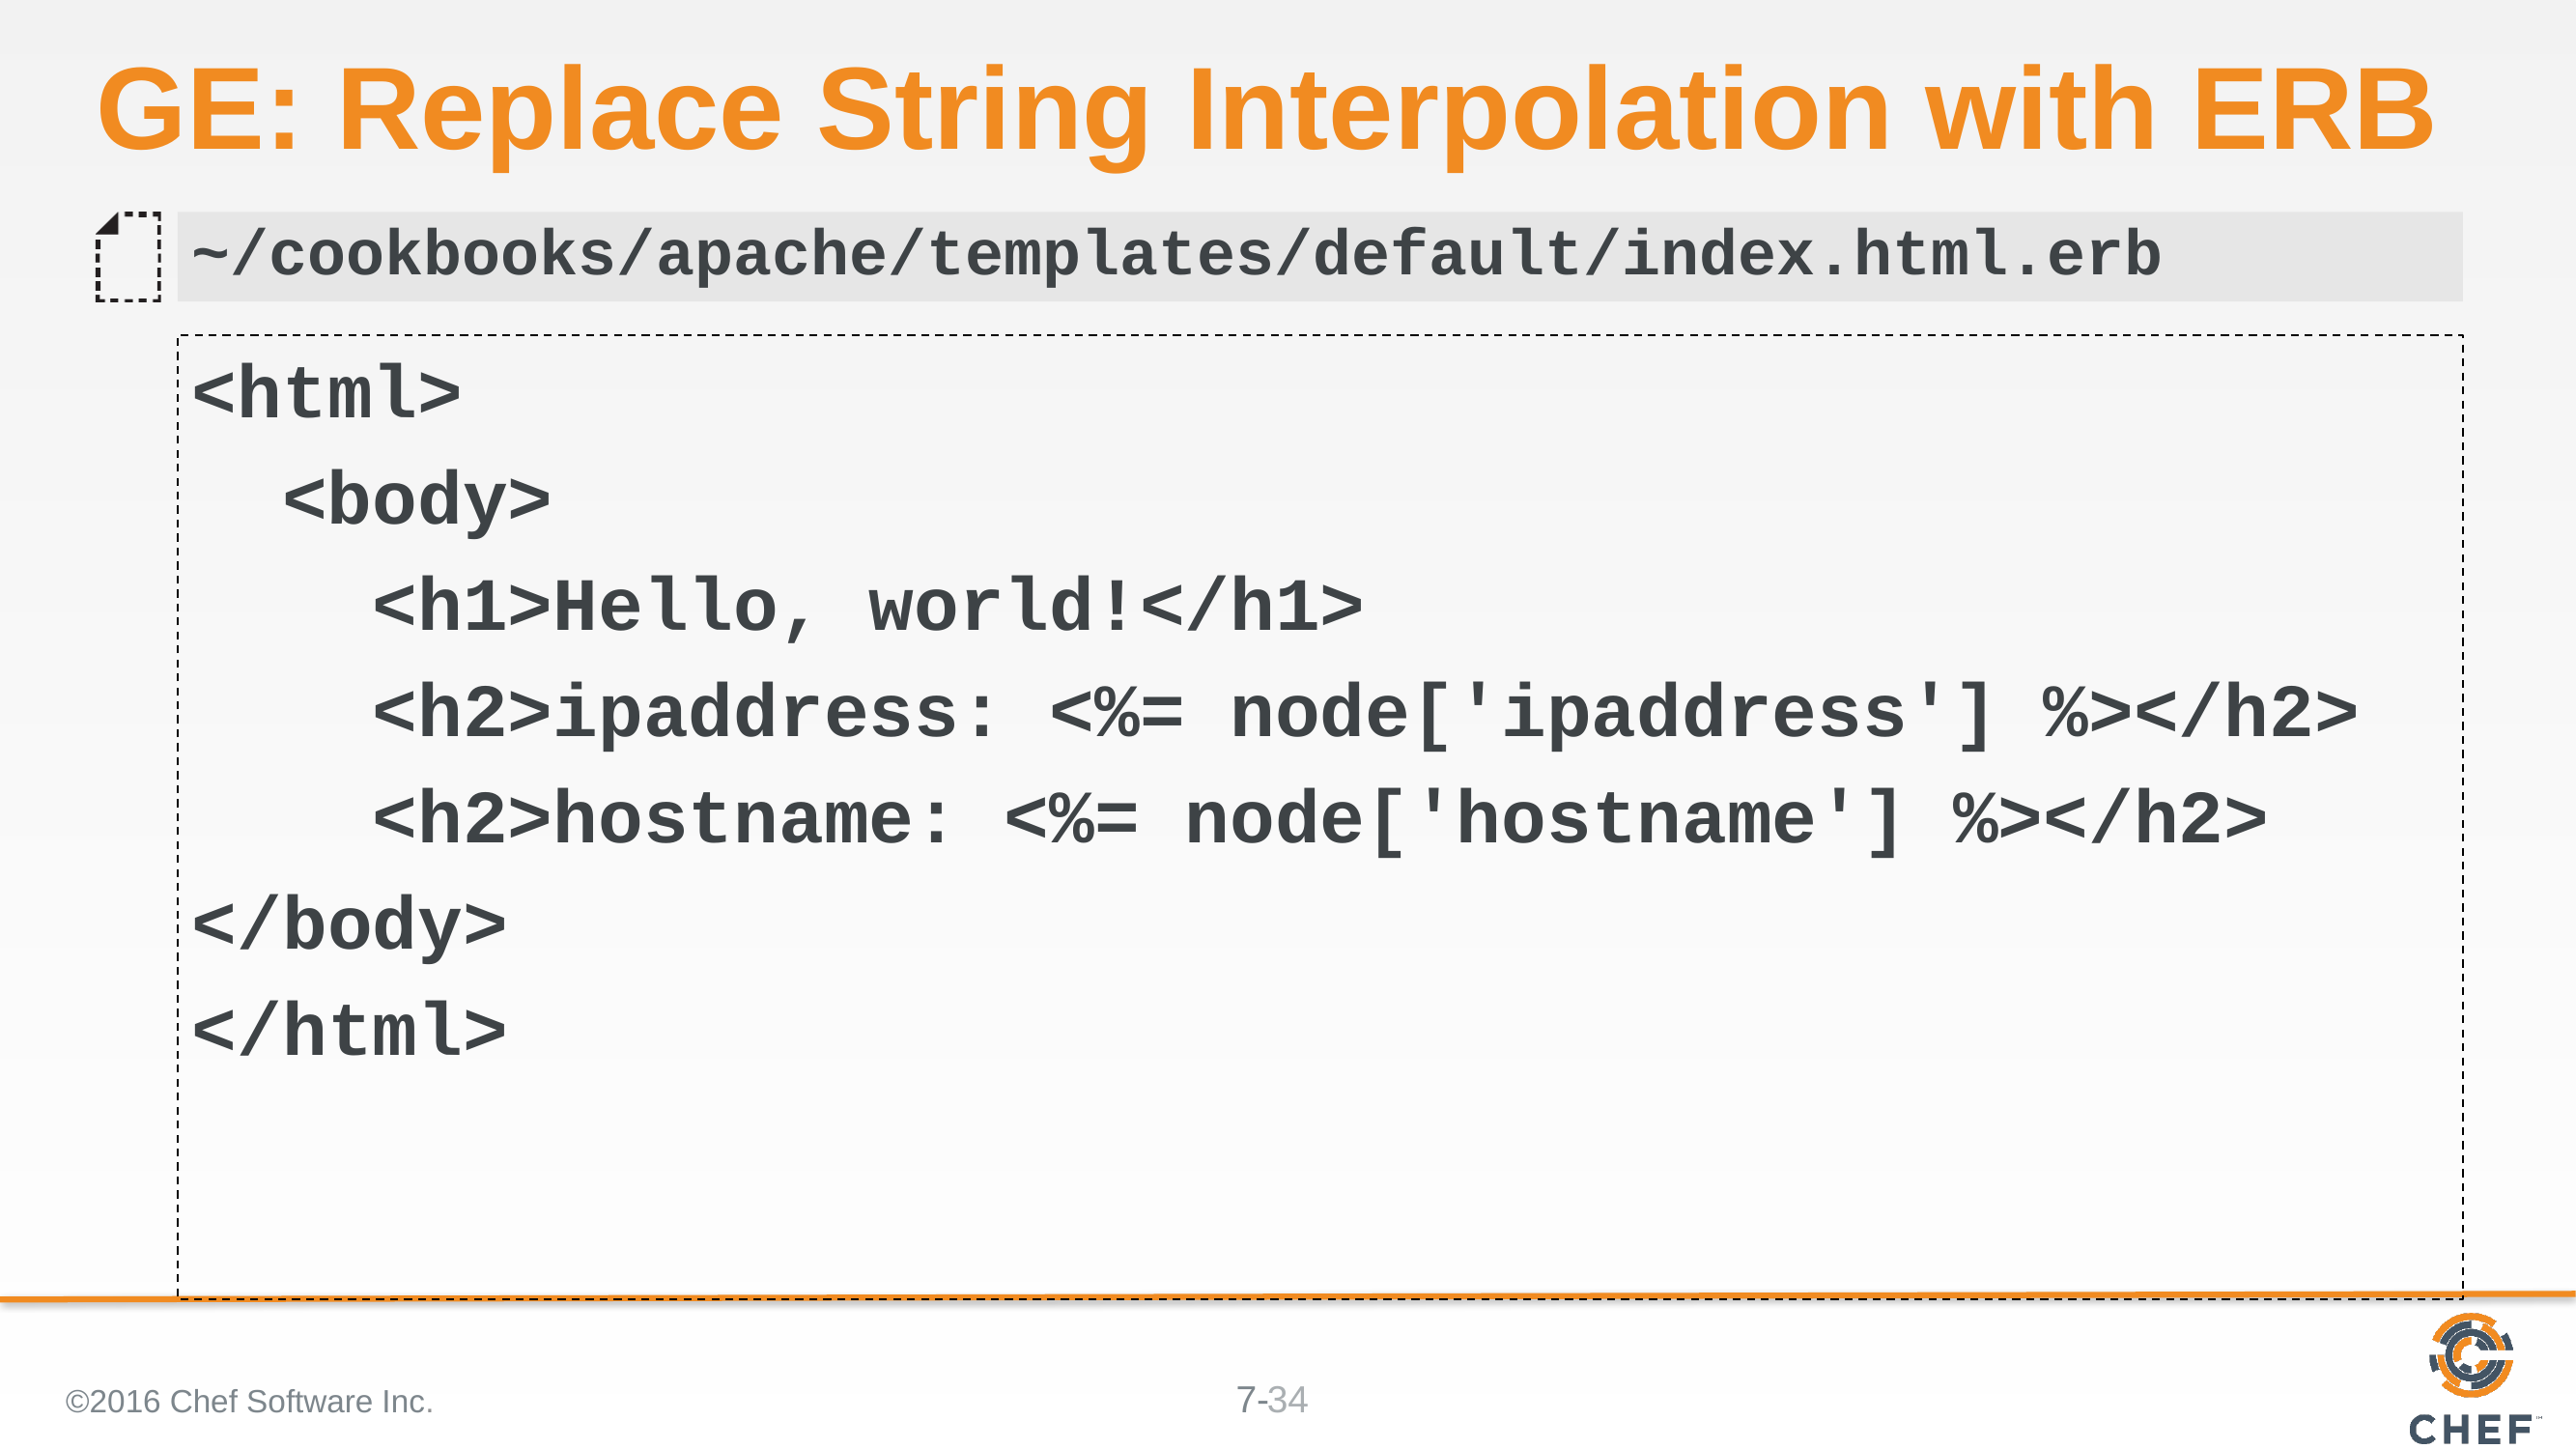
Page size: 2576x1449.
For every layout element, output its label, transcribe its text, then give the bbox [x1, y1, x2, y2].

slide_number 34 [998, 1359, 1578, 1437]
list ~/cookbooks/apache/templates/default/index.html.erb [177, 212, 2463, 302]
footer ©2016 Chef Software Inc. [51, 1359, 952, 1440]
picture [2399, 1297, 2550, 1449]
title GE: Replace String Interpolation with ERB [96, 48, 2463, 180]
list <html> <body> <h1>Hello, world!</h1> <h2>ipaddress: <%= node['ipaddress'] %></h2> <h2>hostname: <%= node['hostname'] %></h2> </body> </html> [177, 334, 2464, 1300]
